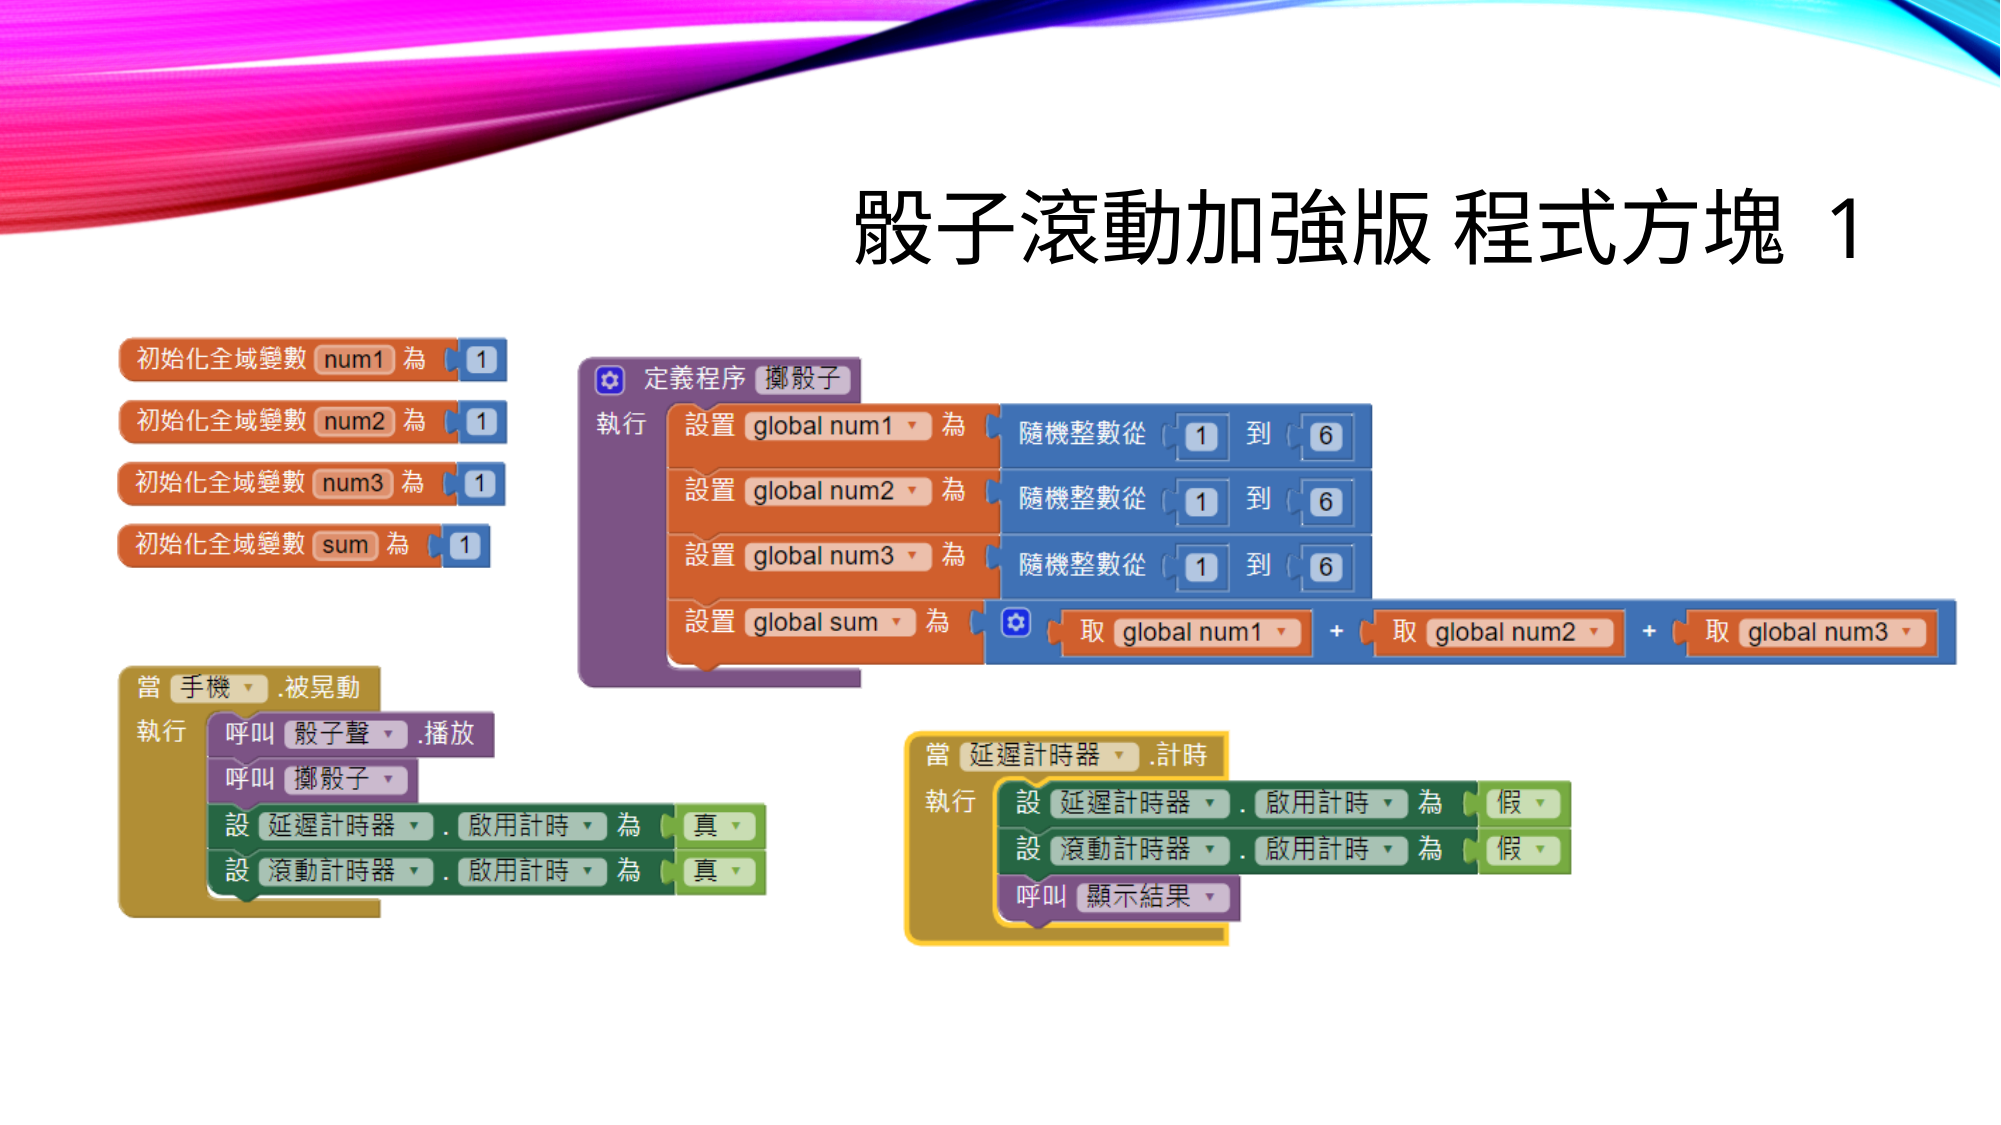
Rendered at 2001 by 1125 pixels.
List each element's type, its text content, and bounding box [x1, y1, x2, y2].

picture [112, 347, 1977, 928]
picture [1890, 0, 2000, 75]
picture [112, 321, 526, 576]
picture [891, 717, 1586, 960]
picture [1910, 0, 2000, 45]
title 骰子滾動加強版 程式方塊 1 [474, 125, 1888, 338]
picture [0, 0, 2000, 237]
